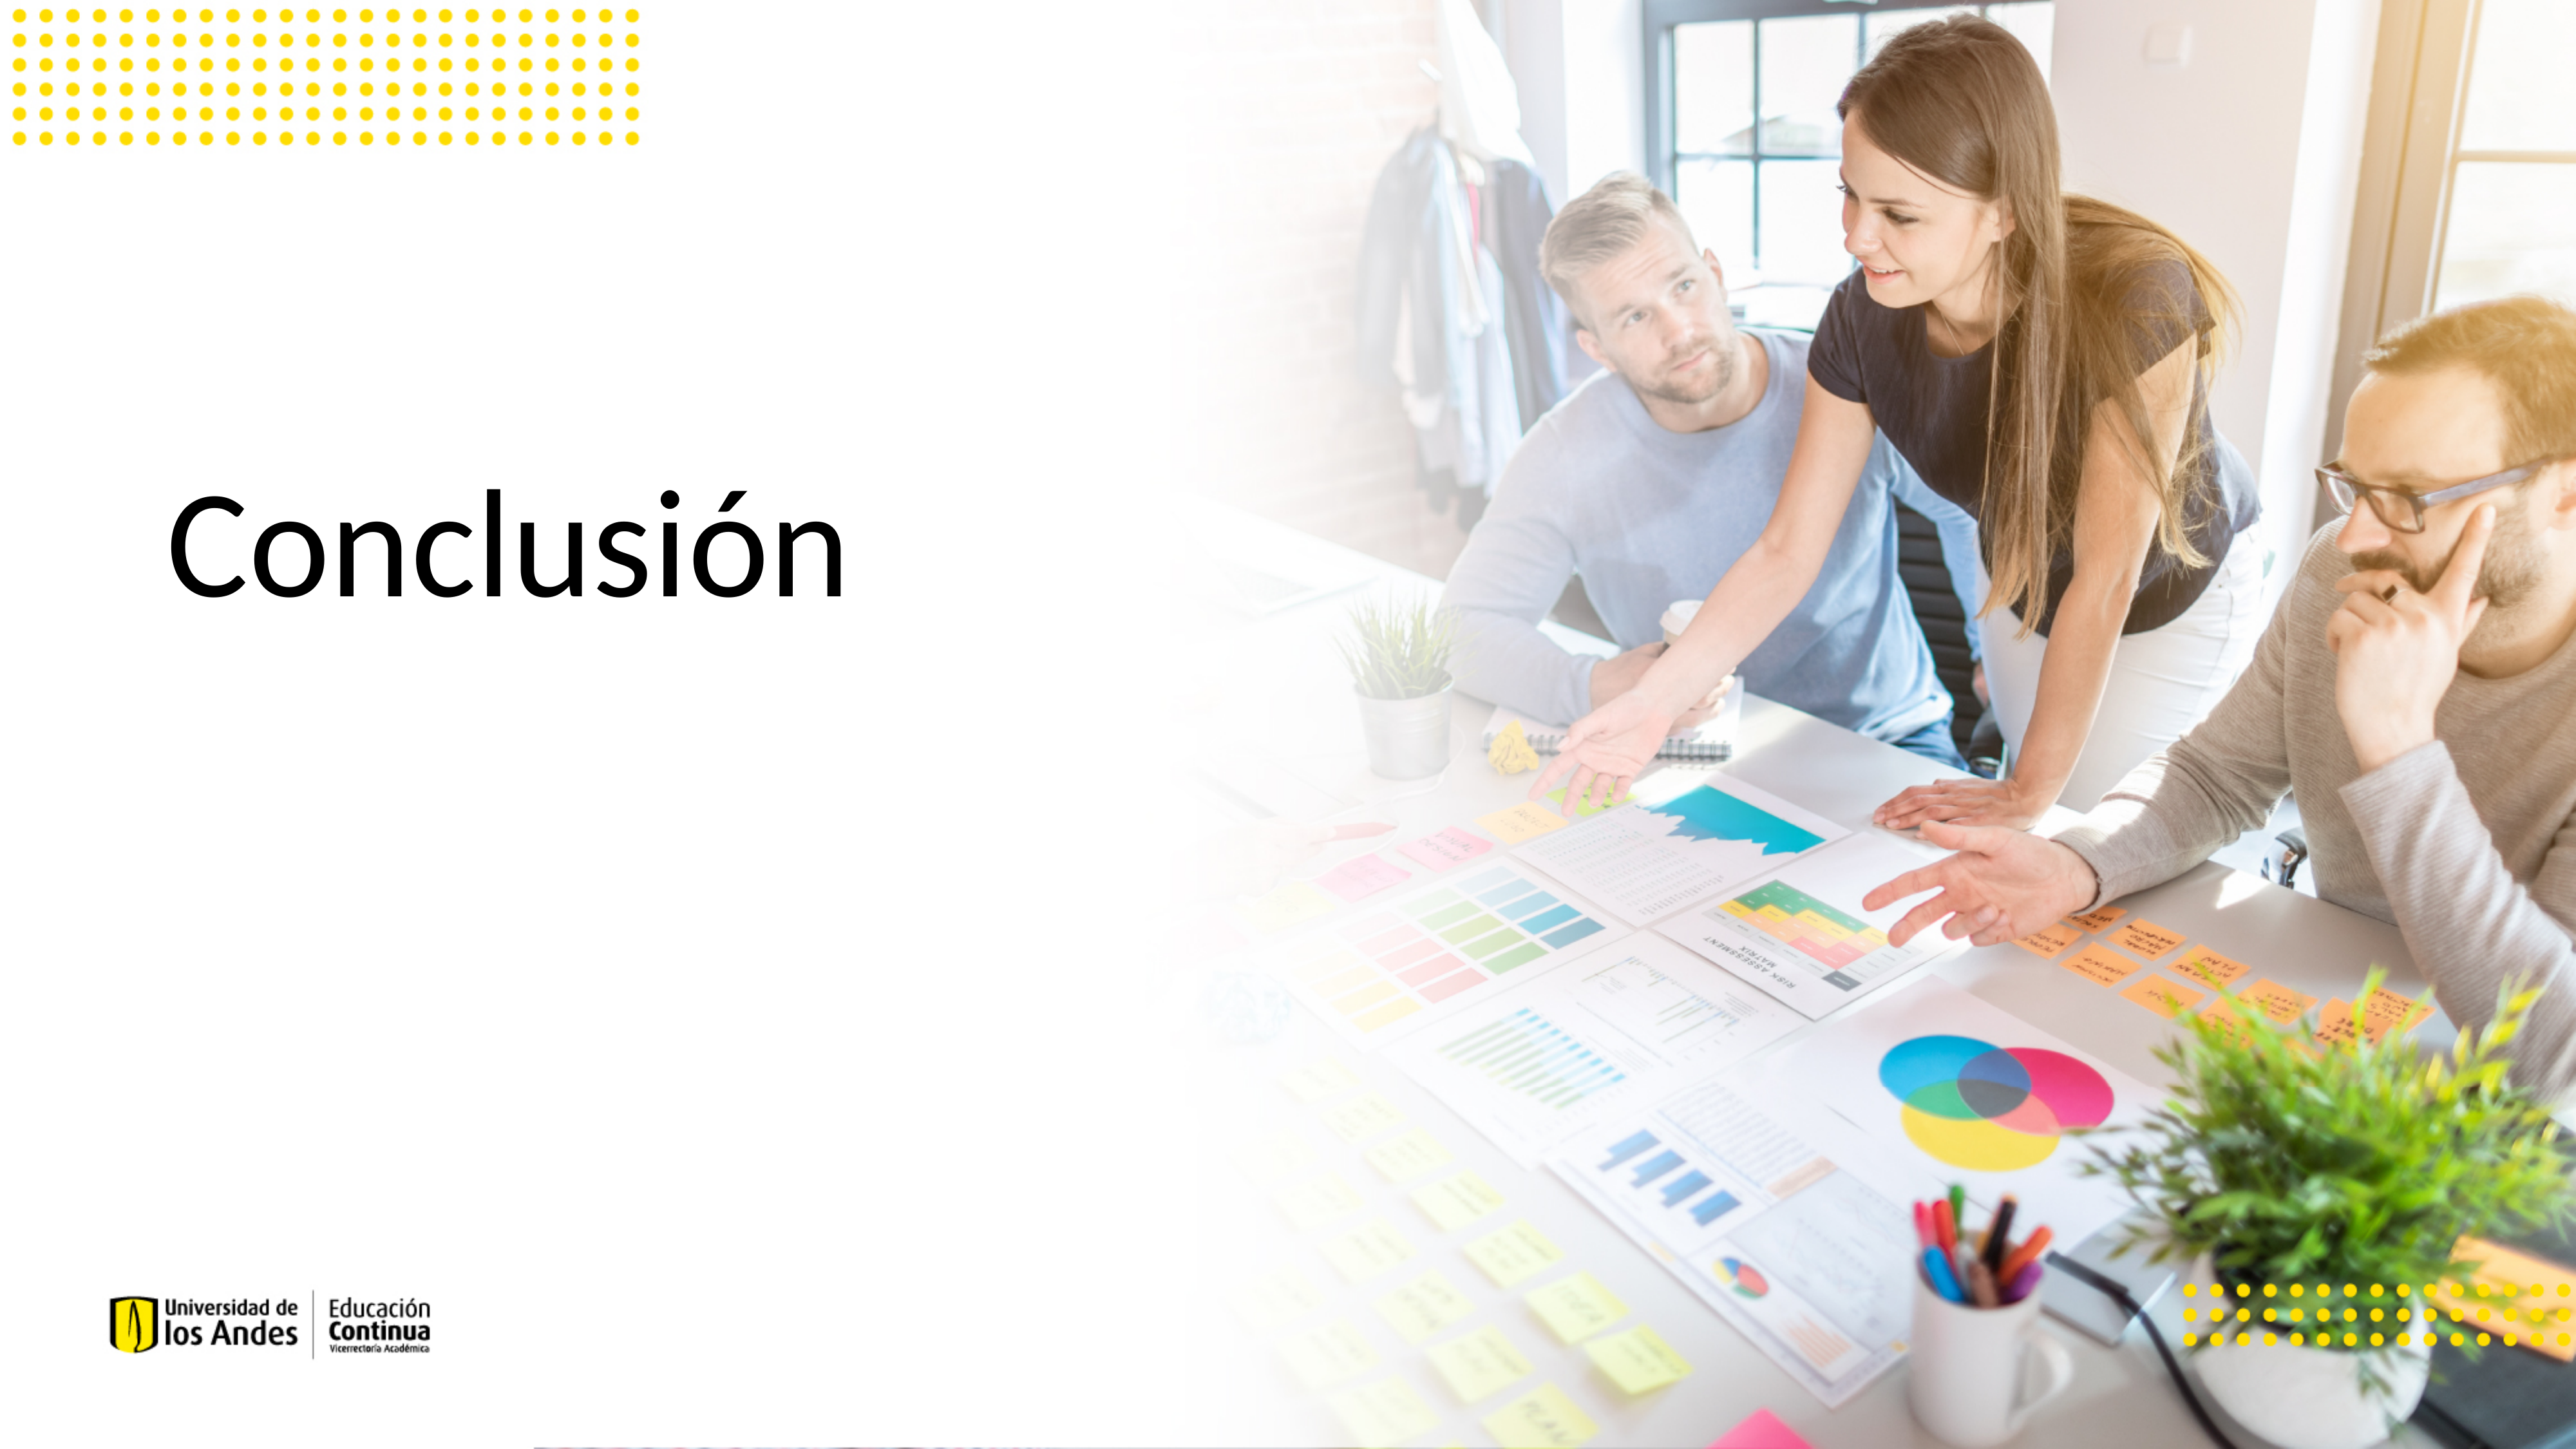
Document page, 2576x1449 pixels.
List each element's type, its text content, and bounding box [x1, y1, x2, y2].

picture [0, 0, 2576, 1449]
text_box Conclusión [156, 437, 1057, 632]
